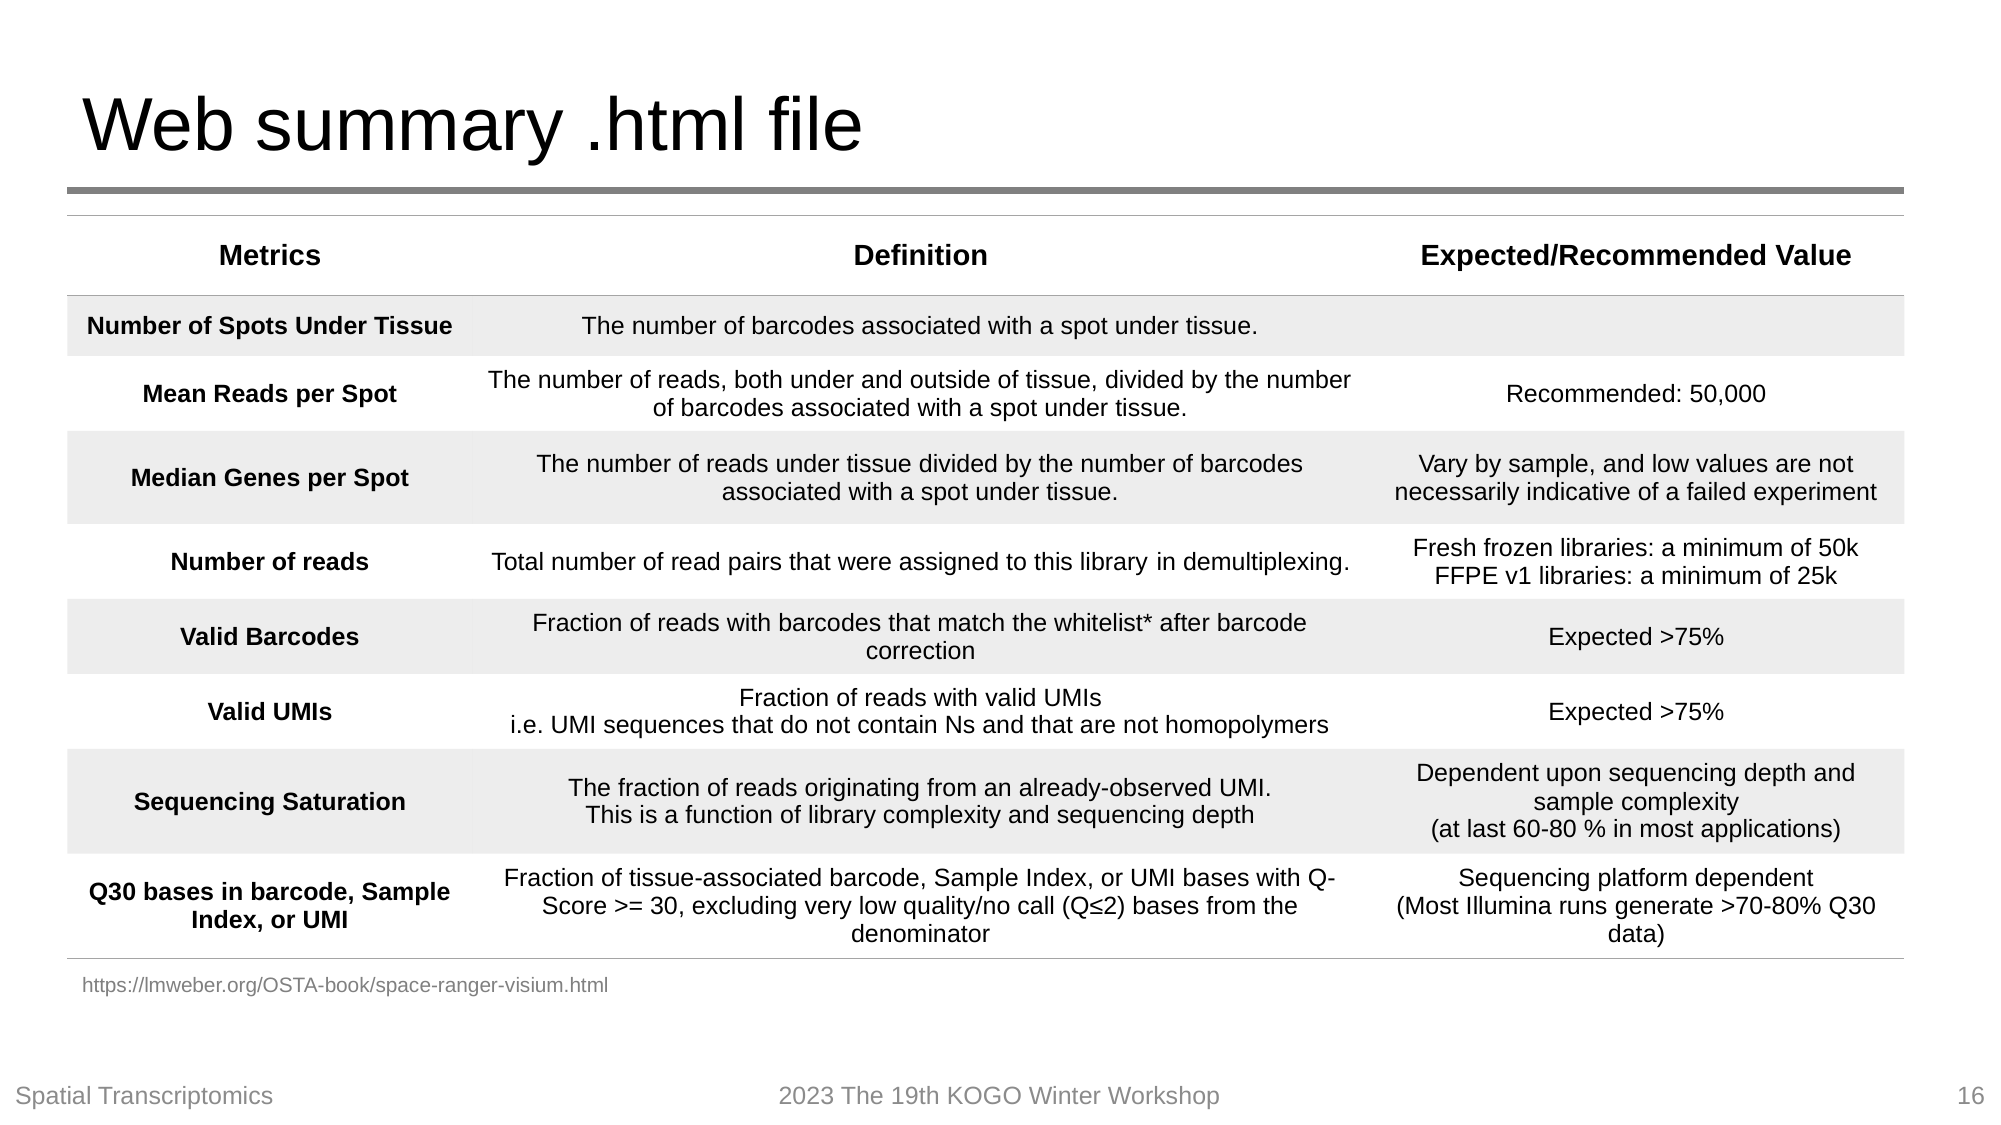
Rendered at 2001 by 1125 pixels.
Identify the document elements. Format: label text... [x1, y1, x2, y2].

table_cell Fresh frozen libraries: a minimum of 50k FFPE v1 libraries: a minimum of 25k [1369, 524, 1904, 599]
table_cell Recommended: 50,000 [1369, 356, 1904, 431]
table_cell The fraction of reads originating from an already-observed UMI. This is a function of library complexity and sequencing depth [473, 749, 1369, 854]
title Web summary .html file [67, 61, 1905, 191]
table_cell Expected >75% [1369, 599, 1904, 674]
table_header Metrics [67, 216, 473, 295]
table_cell Q30 bases in barcode, Sample Index, or UMI [67, 854, 473, 958]
table_cell Valid UMIs [67, 674, 473, 749]
table_cell Fraction of reads with barcodes that match the whitelist* after barcode correction [473, 599, 1369, 674]
table_cell Sequencing Saturation [67, 749, 473, 854]
table_cell The number of barcodes associated with a spot under tissue. [473, 296, 1369, 356]
table_cell The number of reads under tissue divided by the number of barcodes associated with a spot under tissue. [473, 431, 1369, 524]
table_cell Median Genes per Spot [67, 431, 473, 524]
table_cell The number of reads, both under and outside of tissue, divided by the number of barcodes associated with a spot under tissue. [473, 356, 1369, 431]
table_header Expected/Recommended Value [1369, 216, 1904, 295]
table_cell Total number of read pairs that were assigned to this library in demultiplexing. [473, 524, 1369, 599]
text_box https://lmweber.org/OSTA-book/space-ranger-visium.html [67, 964, 1070, 1004]
table_cell Mean Reads per Spot [67, 356, 473, 431]
table_cell Number of Spots Under Tissue [67, 296, 473, 356]
table_cell Vary by sample, and low values are not necessarily indicative of a failed experiment [1369, 431, 1904, 524]
table_cell Fraction of reads with valid UMIs i.e. UMI sequences that do not contain Ns and that are not homopolymers [473, 674, 1369, 749]
slide_number 16 [1917, 1065, 2000, 1125]
slide_number Spatial Transcriptomics [0, 1065, 450, 1125]
table_cell Number of reads [67, 524, 473, 599]
table_cell Sequencing platform dependent (Most Illumina runs generate >70-80% Q30 data) [1369, 854, 1904, 958]
table_cell Expected >75% [1369, 674, 1904, 749]
table_cell Fraction of tissue-associated barcode, Sample Index, or UMI bases with Q-Score >= 30, excluding very low quality/no call (Q≤2) bases from the denominator [473, 854, 1369, 958]
table_cell [1369, 296, 1904, 356]
table_cell Valid Barcodes [67, 599, 473, 674]
table_header Definition [473, 216, 1369, 295]
footer 2023 The 19th KOGO Winter Workshop [662, 1065, 1338, 1125]
table_cell Dependent upon sequencing depth and sample complexity (at last 60-80 % in most applications) [1369, 749, 1904, 854]
